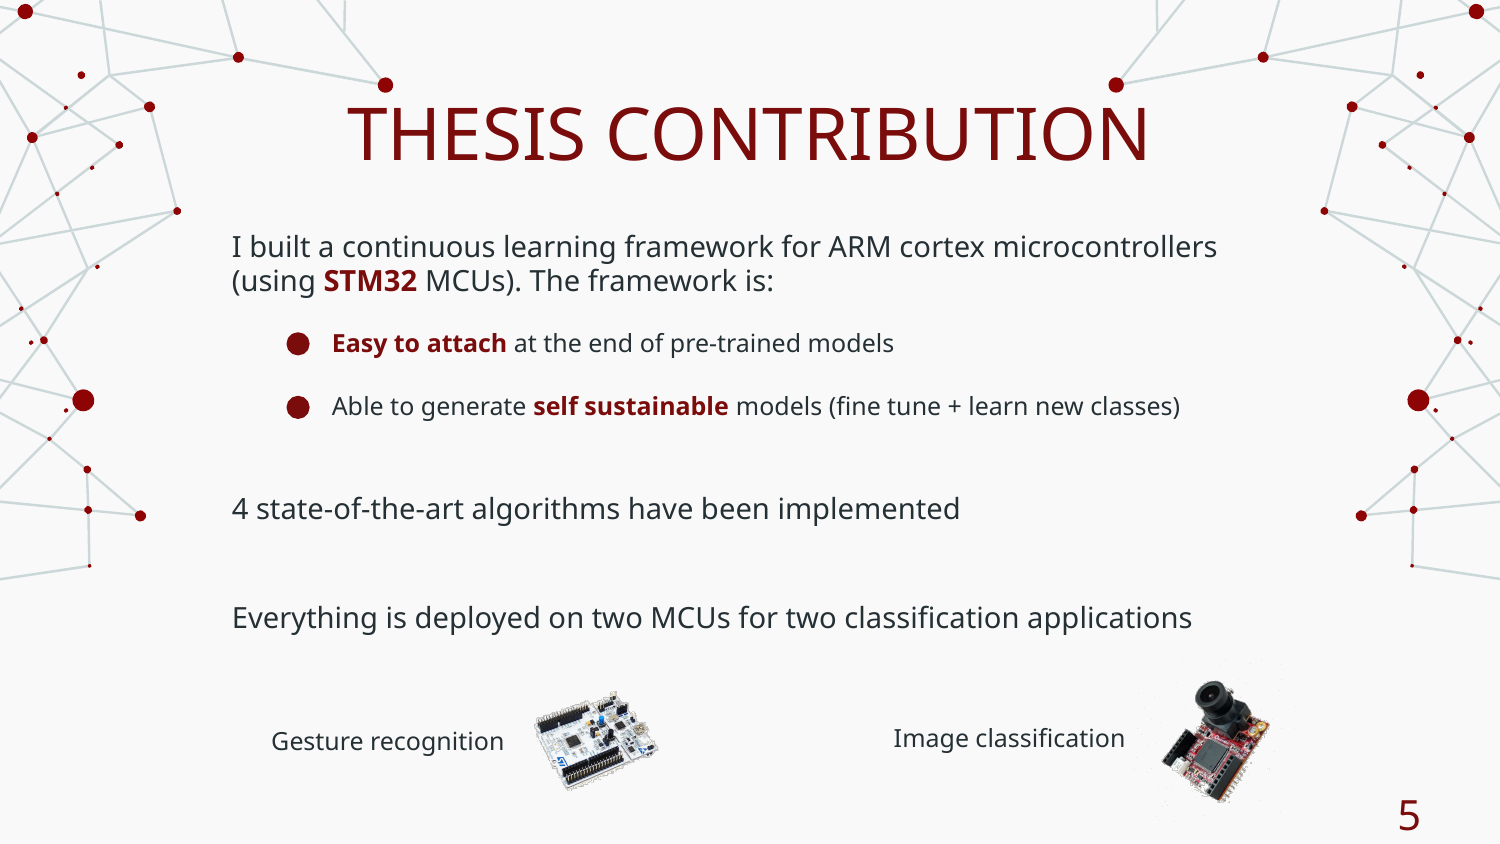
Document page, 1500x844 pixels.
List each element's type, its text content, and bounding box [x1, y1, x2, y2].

text_box I built a continuous learning framework for ARM cortex microcontrollers (using STM32 MCUs). The framework is: [216, 212, 1284, 314]
text_box 4 state-of-the-art algorithms have been implemented [216, 474, 1210, 546]
text_box Easy to attach at the end of pre-trained models [316, 312, 1310, 375]
text_box Gesture recognition [256, 710, 525, 773]
text_box Image classification [878, 708, 1129, 771]
text_box [286, 332, 310, 356]
title THESIS CONTRIBUTION [118, 72, 1382, 167]
text_box Able to generate self sustainable models (fine tune + learn new classes) [316, 375, 1310, 438]
picture [1134, 659, 1297, 822]
text_box [286, 395, 310, 419]
text_box 5 [1374, 774, 1445, 844]
picture [530, 691, 663, 791]
text_box Everything is deployed on two MCUs for two classification applications [216, 584, 1264, 656]
